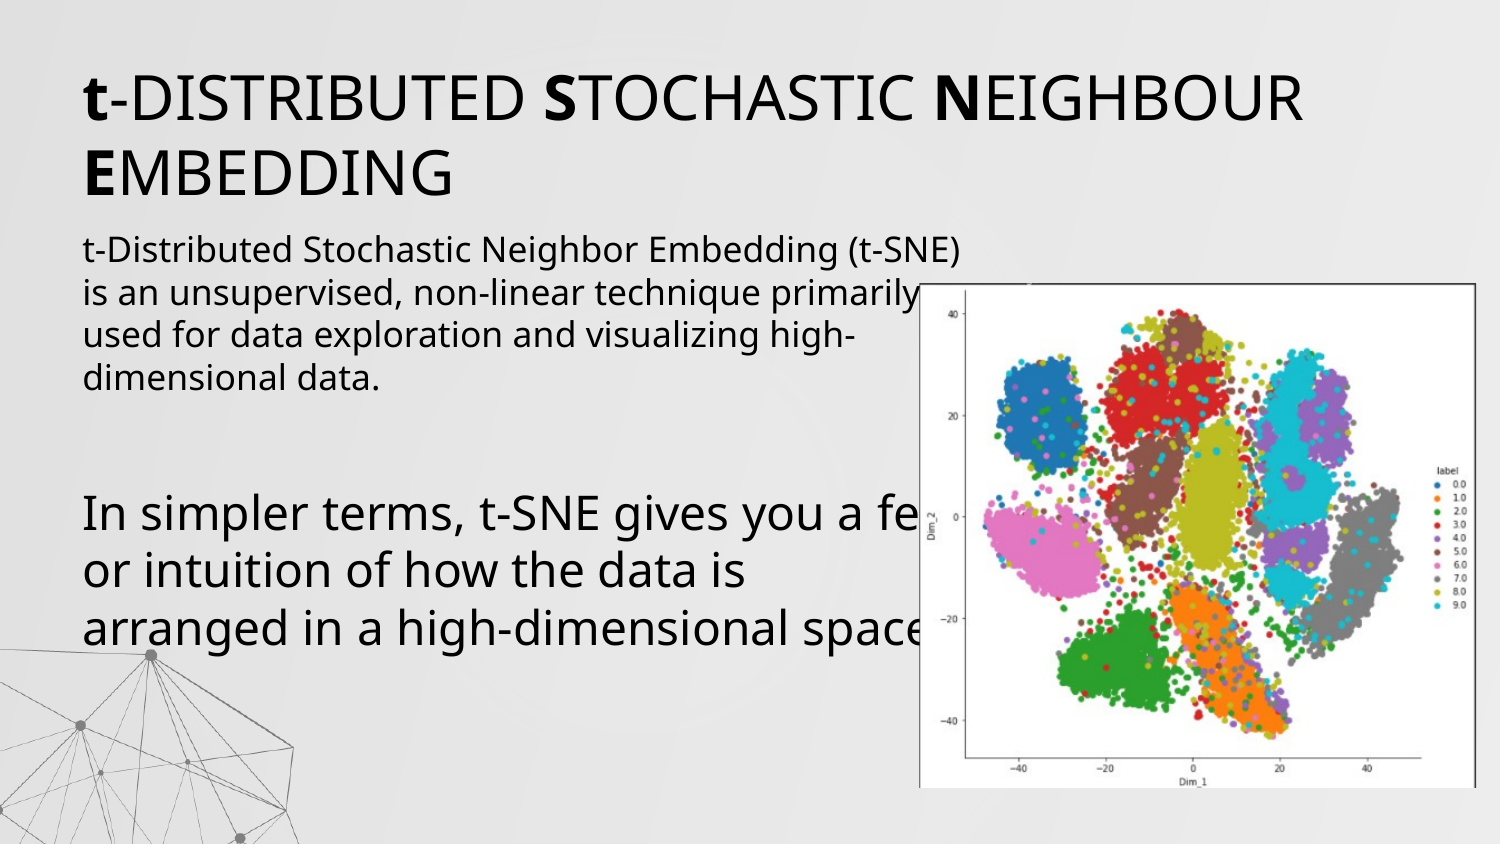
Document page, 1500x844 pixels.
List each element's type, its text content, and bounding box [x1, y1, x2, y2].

picture [0, 0, 1500, 844]
text_box t-Distributed Stochastic Neighbor Embedding (t-SNE) is an unsupervised, non-linear technique primarily used for data exploration and visualizing high-dimensional data. In simpler terms, t-SNE gives you a feel or intuition of how the data is arranged in a high-dimensional space. [67, 212, 977, 670]
text_box t-DISTRIBUTED STOCHASTIC NEIGHBOUR EMBEDDING [67, 42, 1492, 223]
